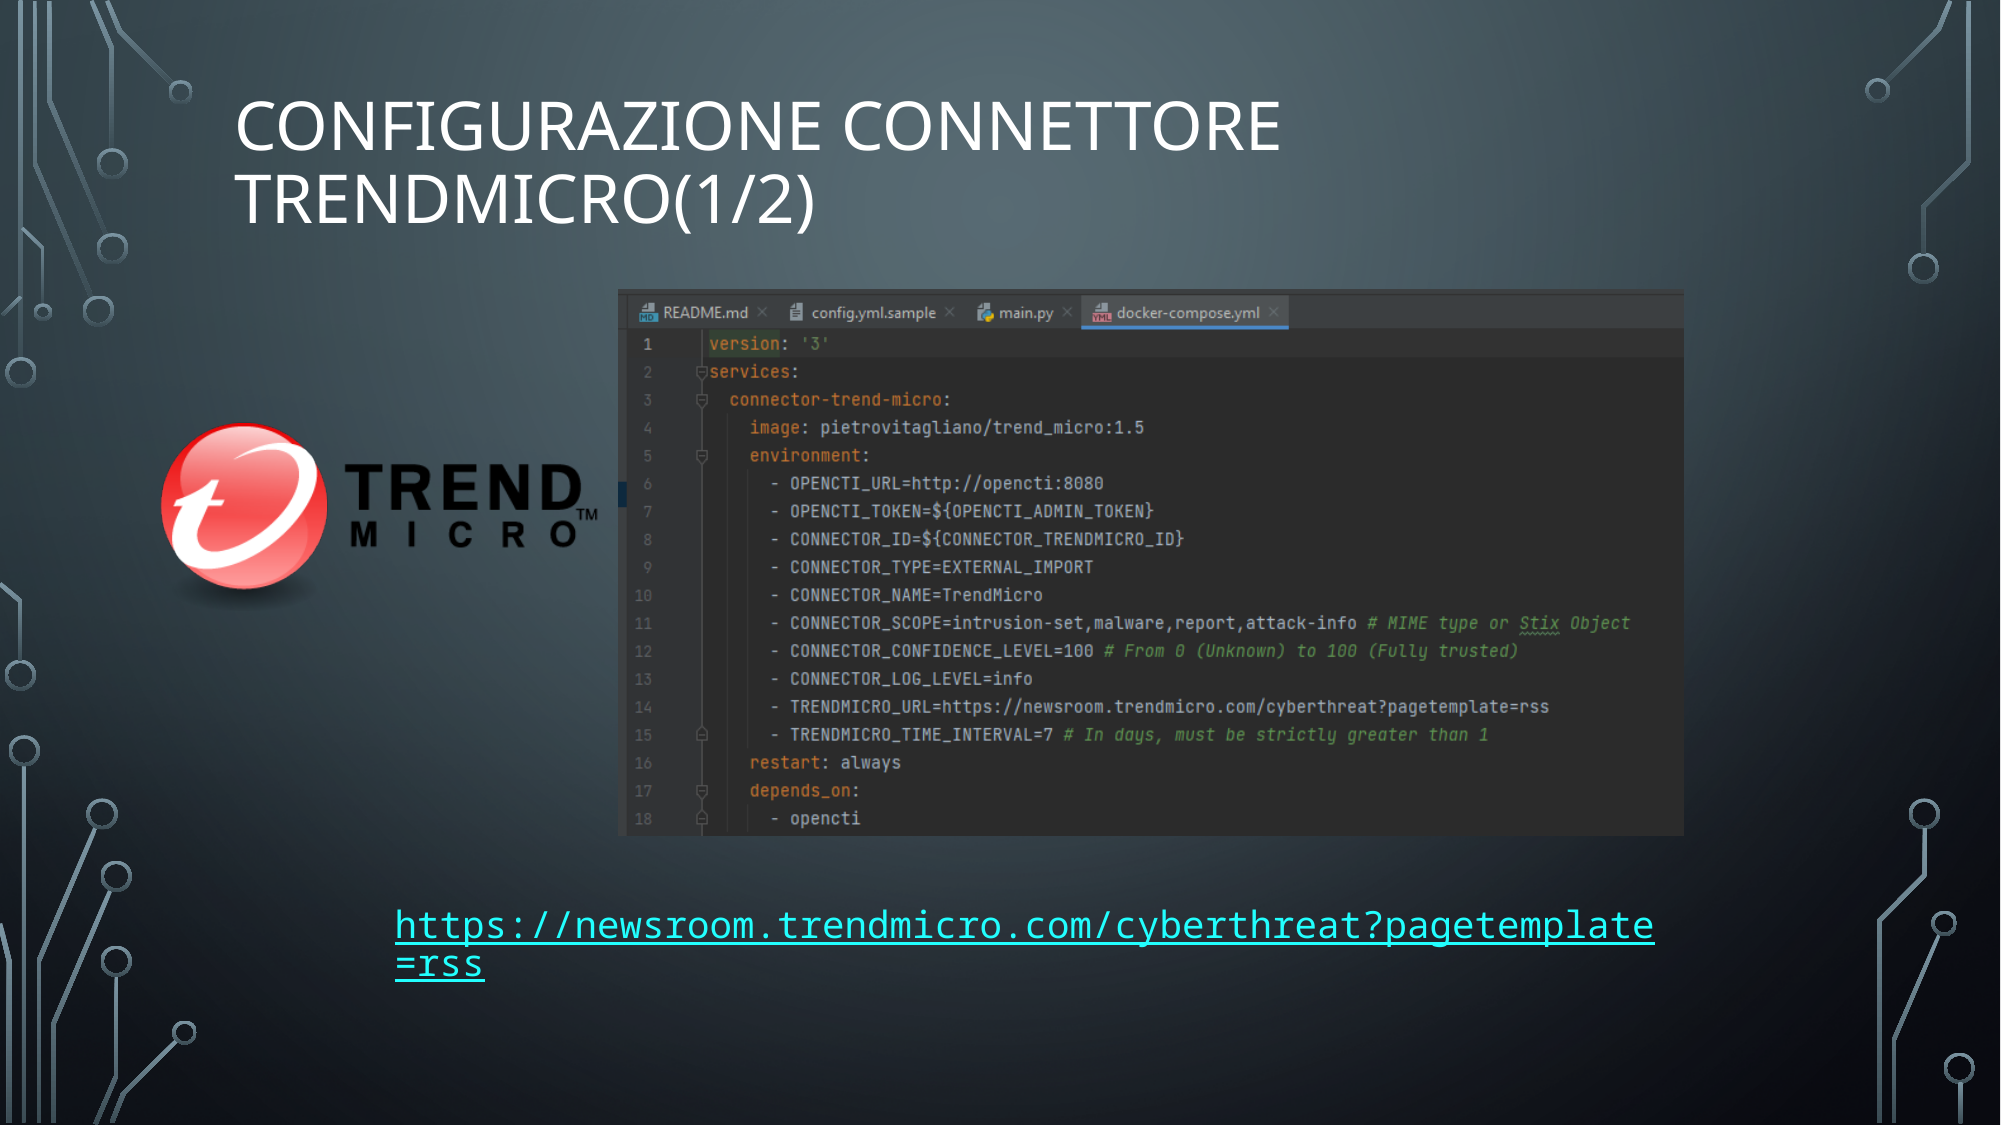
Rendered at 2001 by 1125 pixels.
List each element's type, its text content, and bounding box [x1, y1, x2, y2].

title Configurazione connettore TRENDMICRO(1/2) [219, 84, 1845, 327]
text_box https://newsroom.trendmicro.com/cyberthreat?pagetemplate=rss [379, 894, 1684, 960]
picture [617, 289, 1685, 836]
picture [143, 310, 615, 697]
